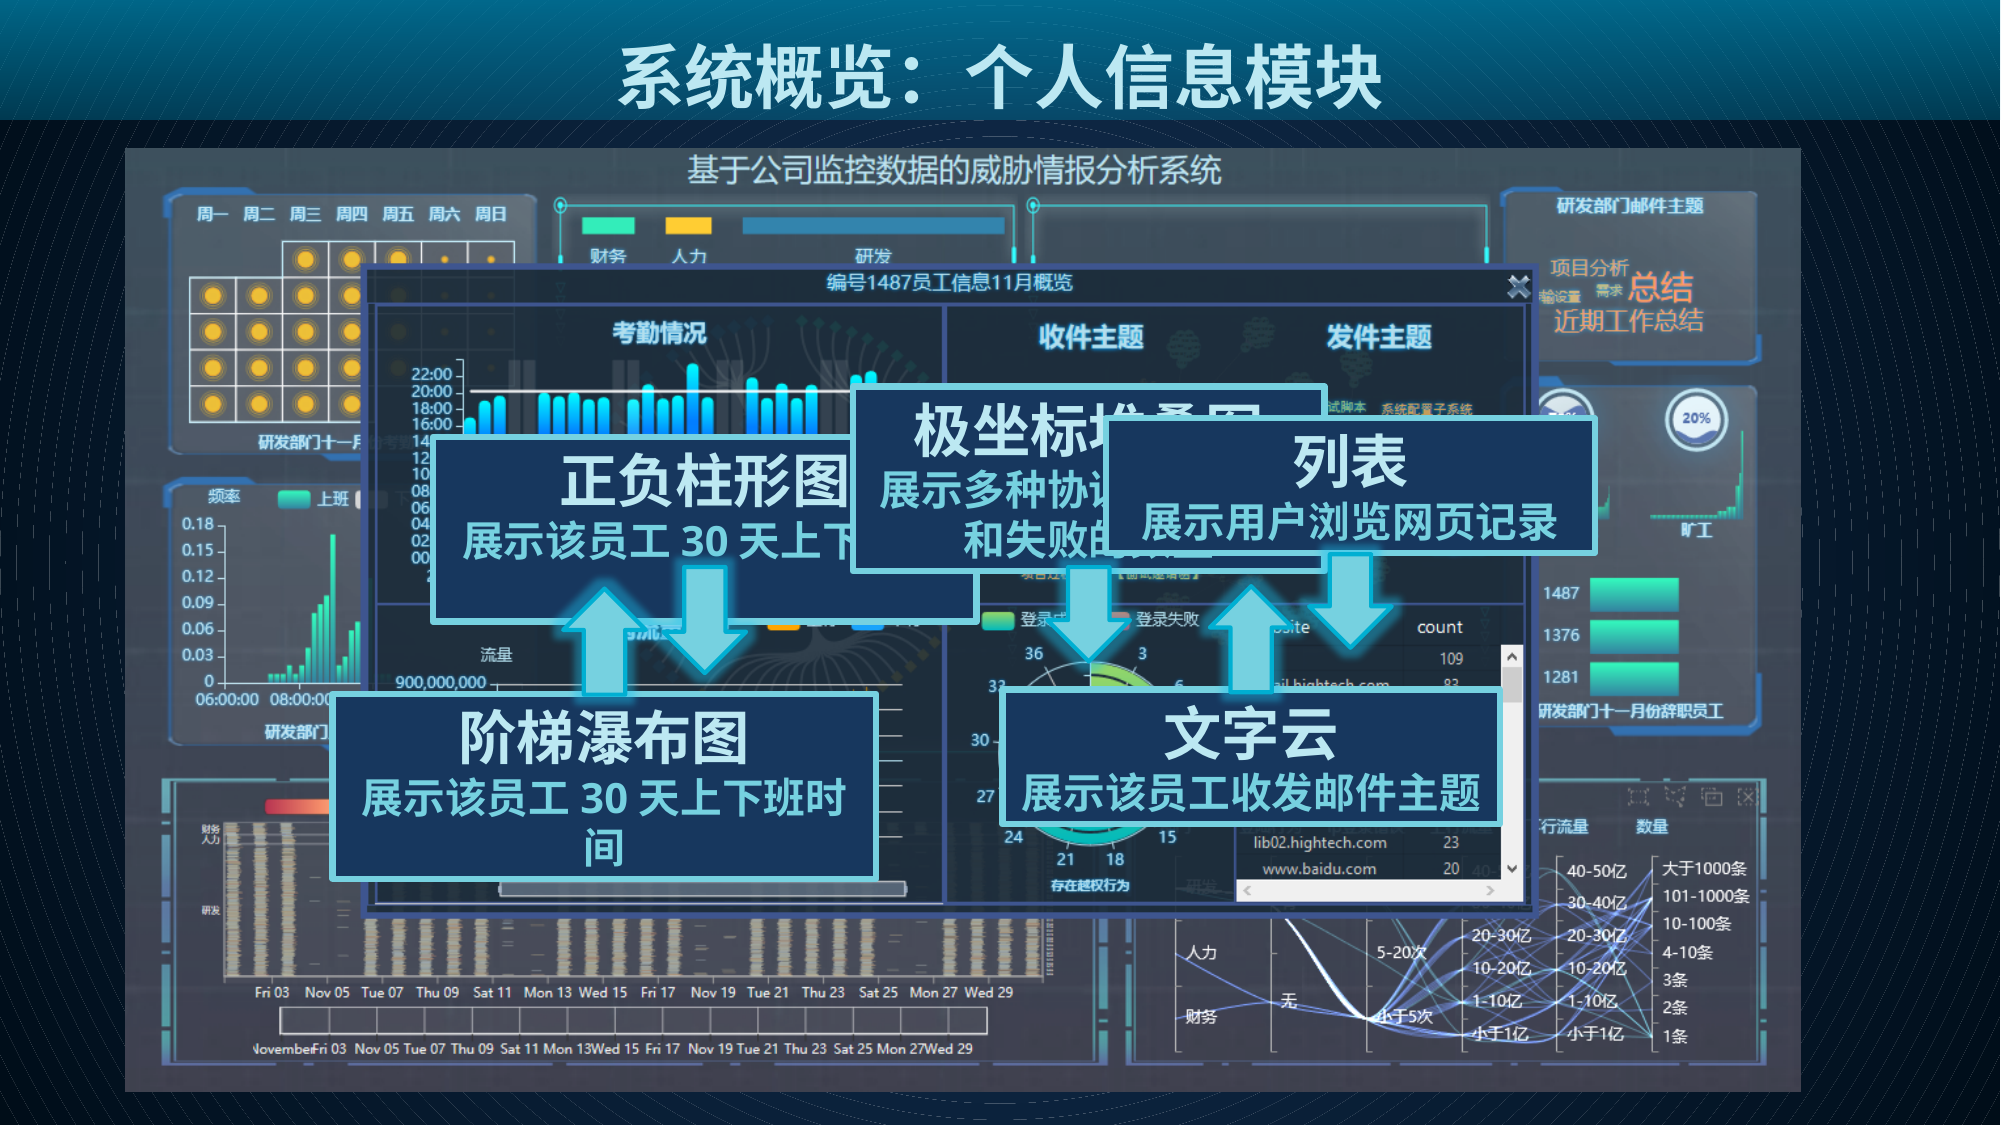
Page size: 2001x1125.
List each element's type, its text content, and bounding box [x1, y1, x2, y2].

text_box 系统概览：个人信息模块 [0, 9, 2000, 126]
picture [125, 148, 1801, 1092]
